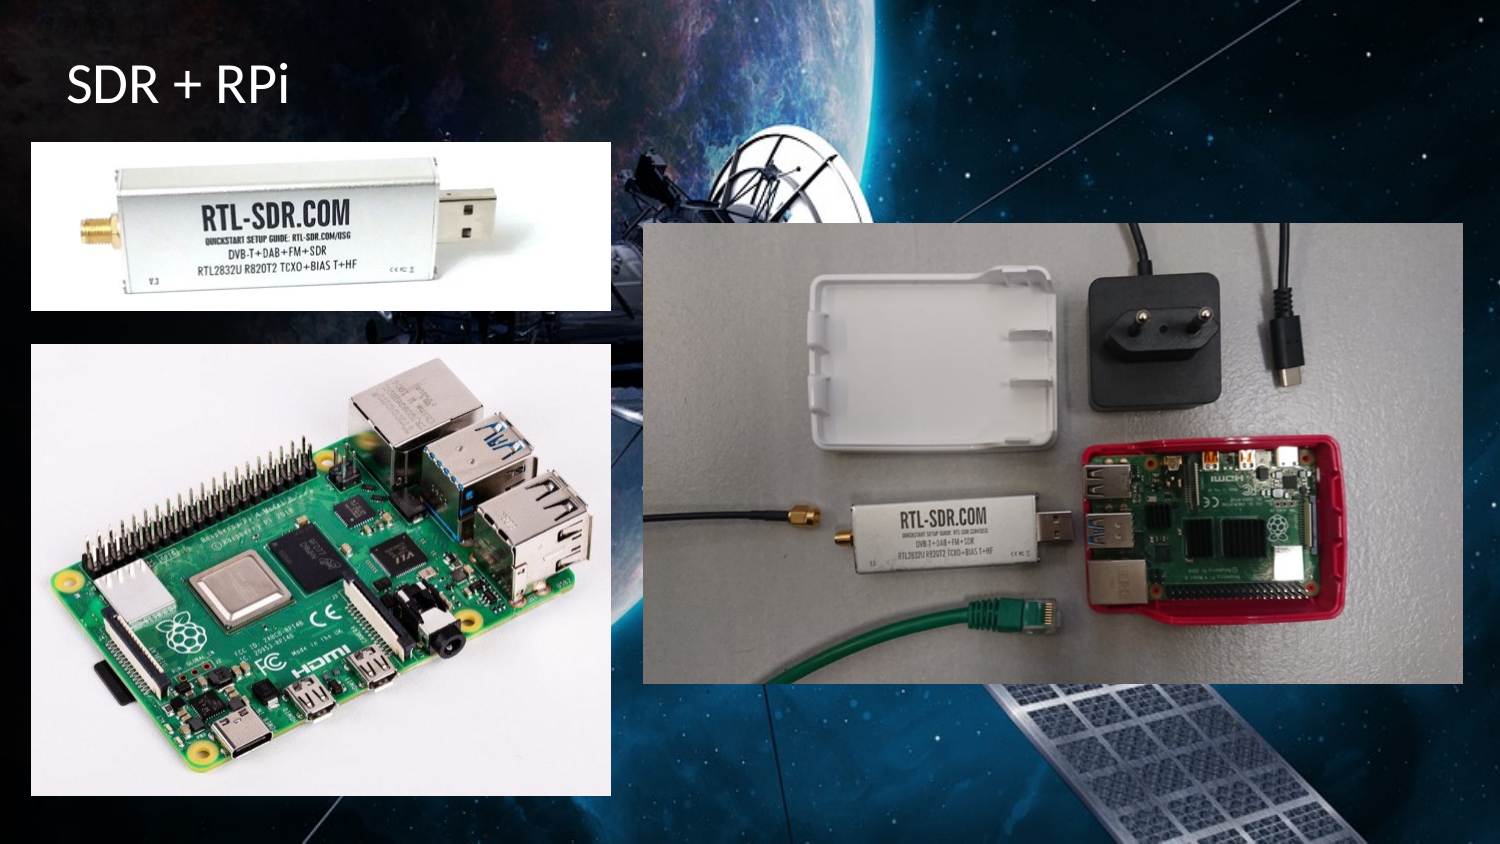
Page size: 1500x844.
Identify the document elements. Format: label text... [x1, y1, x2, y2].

picture [883, 147, 893, 154]
title SDR + RPi [51, 29, 1449, 124]
picture [0, 0, 1500, 844]
